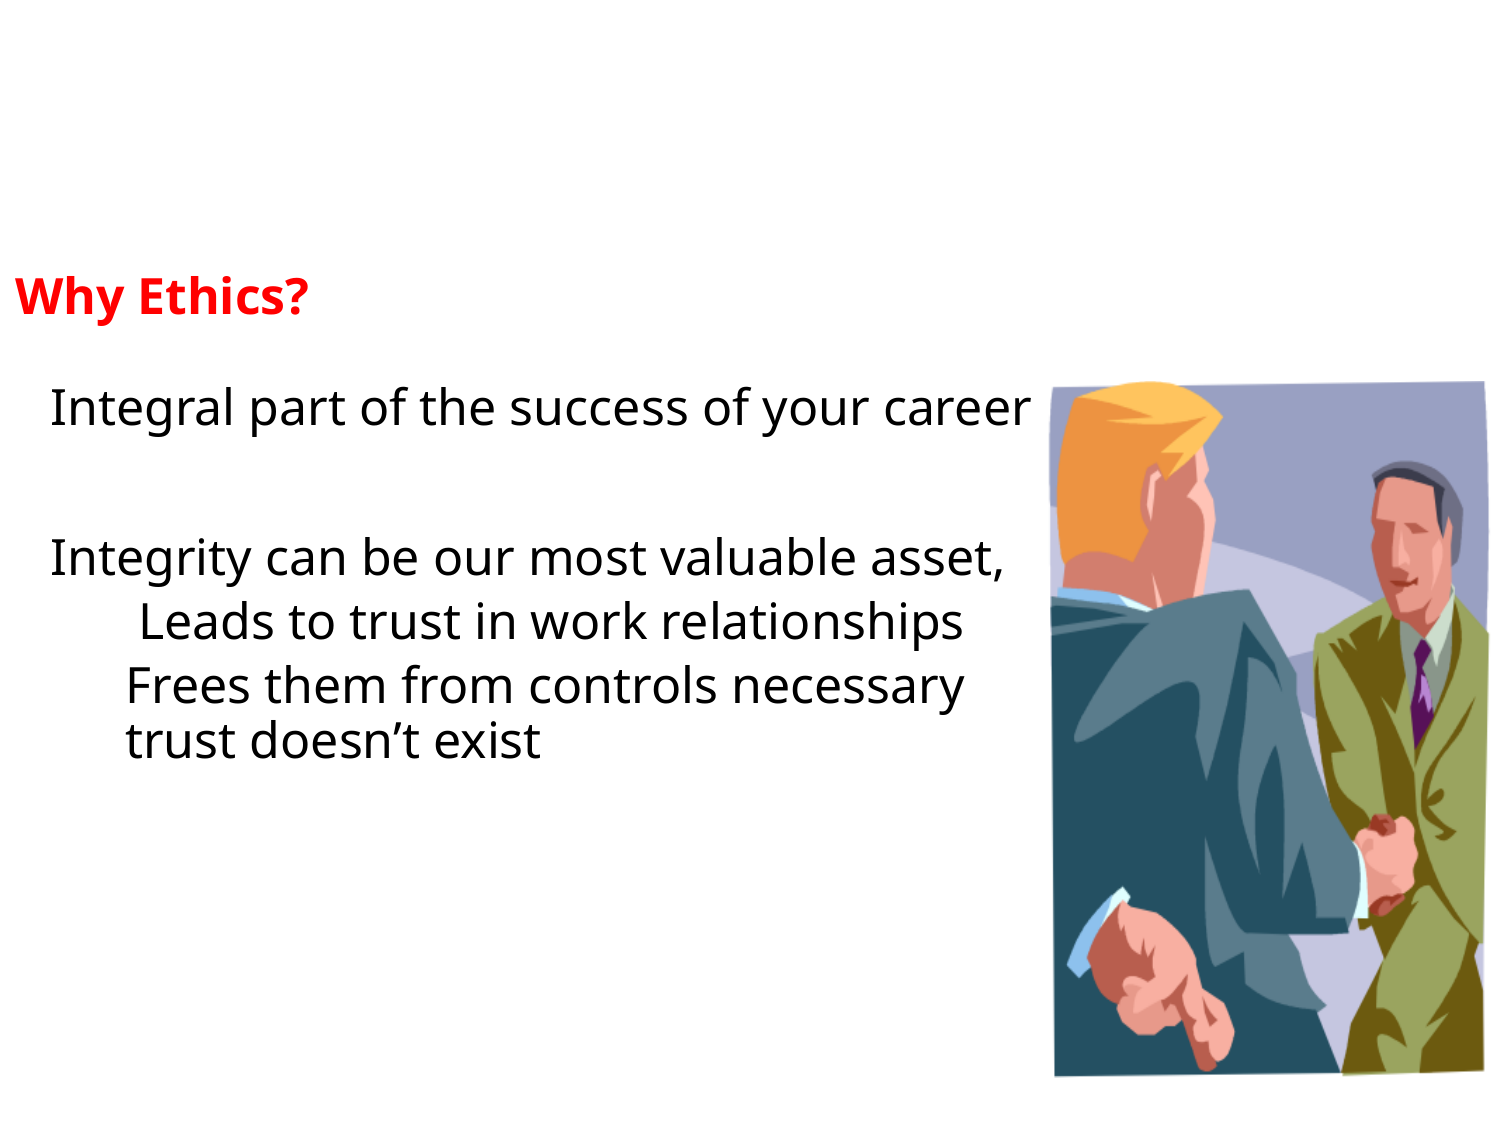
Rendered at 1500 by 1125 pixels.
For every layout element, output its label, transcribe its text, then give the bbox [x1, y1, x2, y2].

picture [1042, 381, 1500, 1079]
list Integral part of the success of your career Integrity can be our most valuable asset, Leads to trust in work relationships Frees them from controls necessary when trust doesn’t exist [35, 375, 1379, 1090]
title Why Ethics? [0, 210, 1313, 387]
